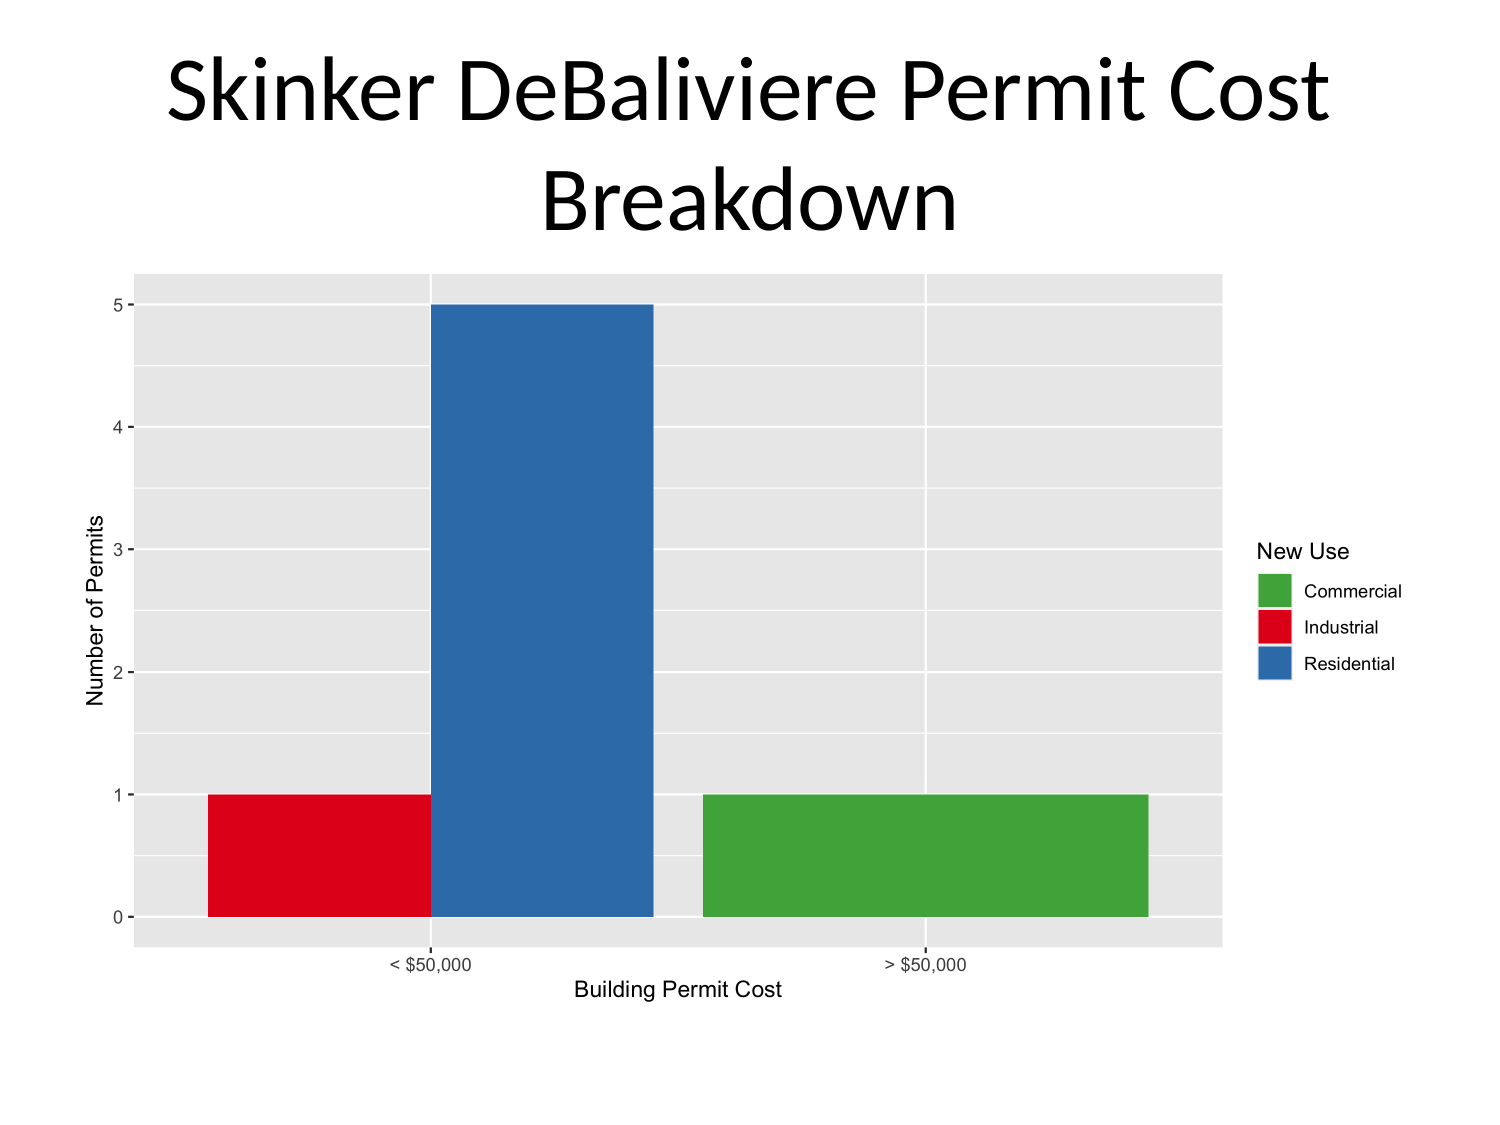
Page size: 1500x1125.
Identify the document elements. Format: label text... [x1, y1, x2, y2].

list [74, 262, 1426, 1013]
title Skinker DeBaliviere Permit Cost Breakdown [75, 45, 1425, 233]
